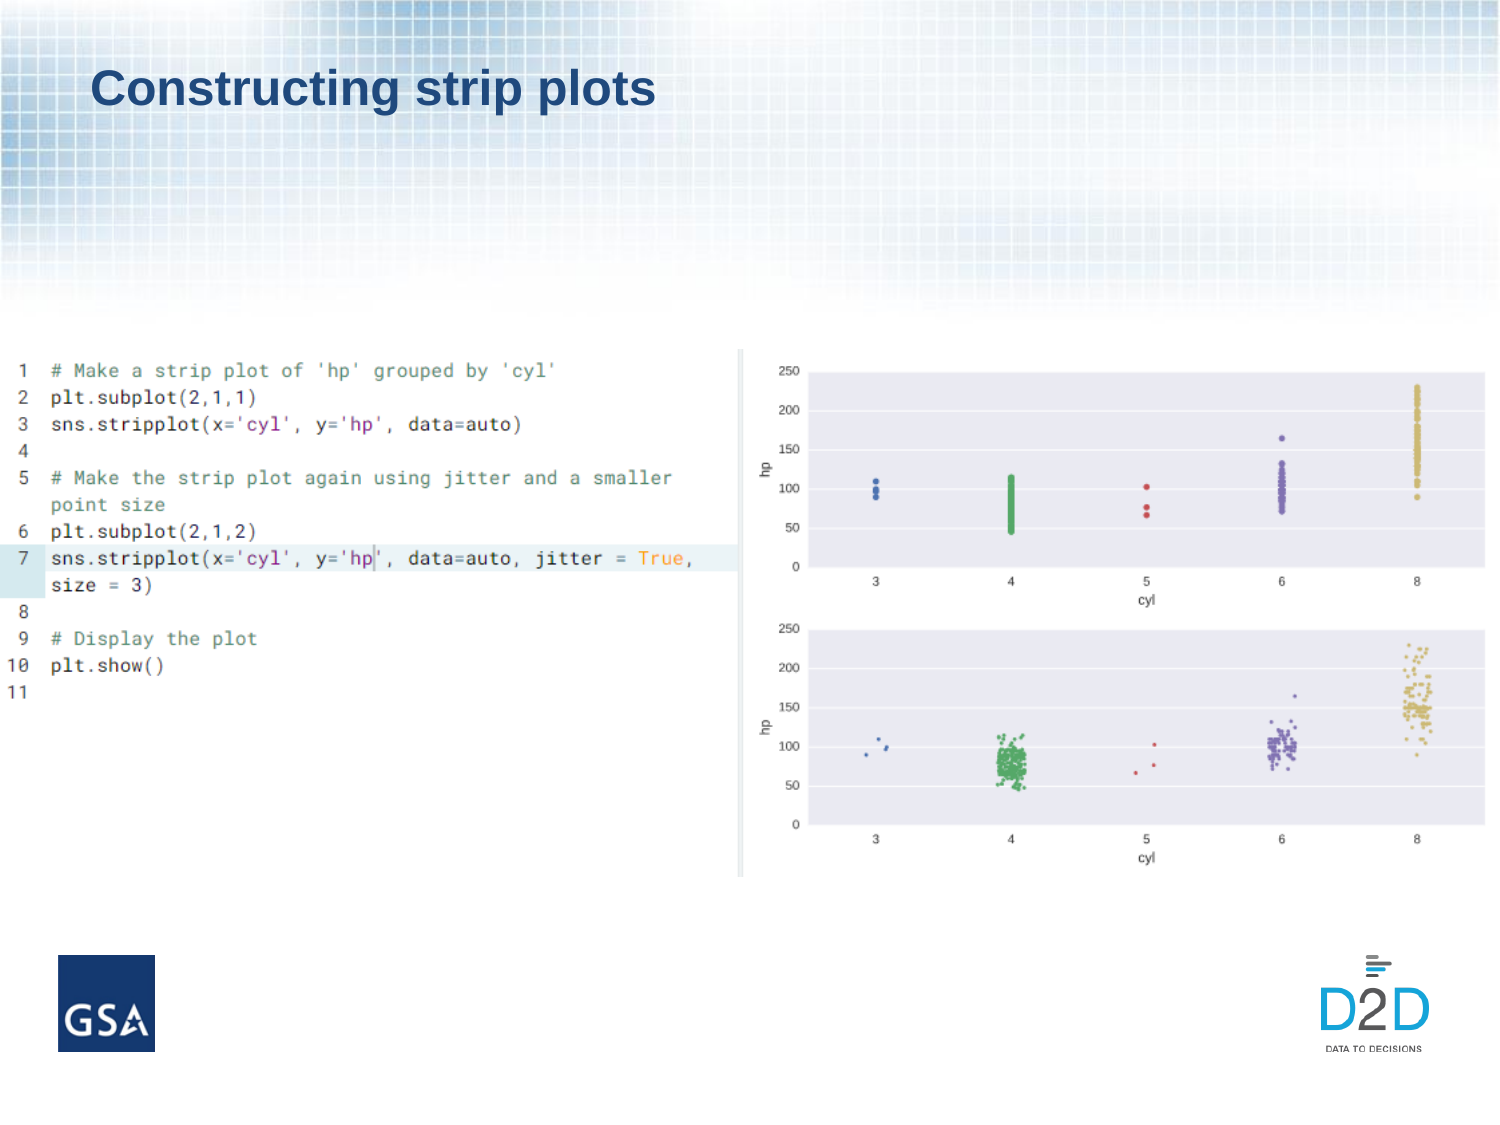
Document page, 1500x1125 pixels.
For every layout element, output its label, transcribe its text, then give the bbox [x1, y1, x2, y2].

title Constructing strip plots [75, 30, 1425, 141]
picture [0, 0, 1500, 877]
picture [58, 955, 155, 1052]
picture [1310, 955, 1440, 1052]
